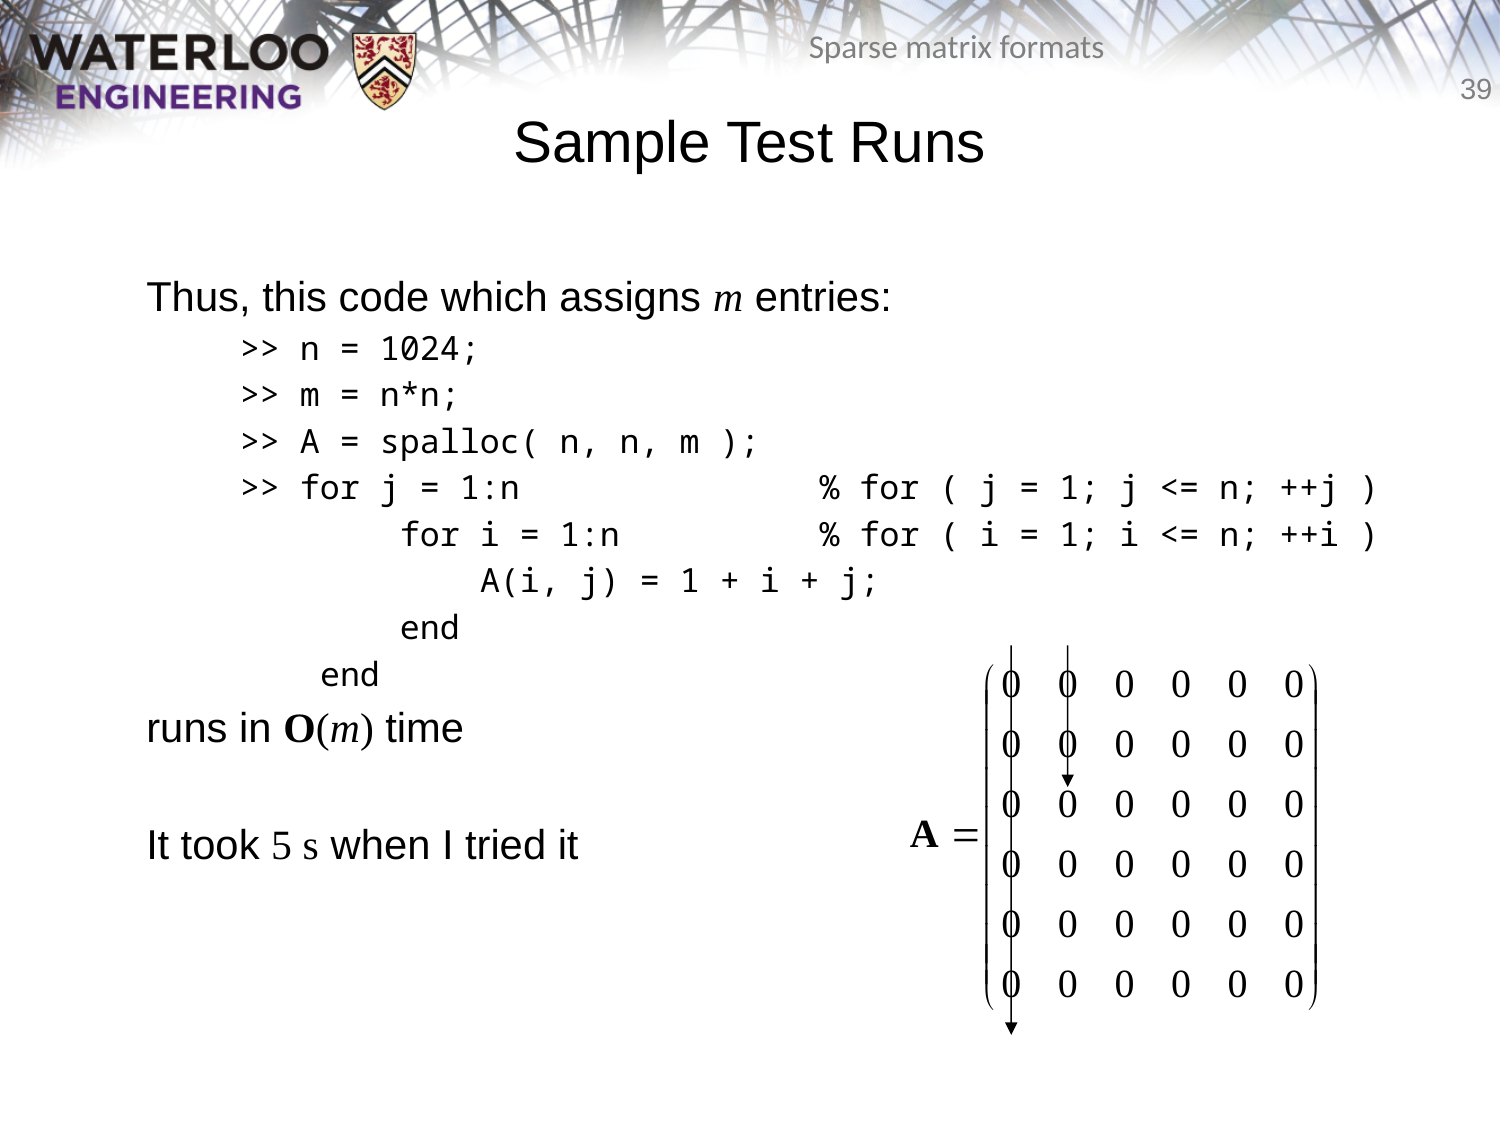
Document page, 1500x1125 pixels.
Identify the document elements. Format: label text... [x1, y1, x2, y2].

text_box [1006, 1025, 1017, 1035]
title Sample Test Runs [74, 44, 1426, 233]
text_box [903, 656, 1331, 1018]
list Thus, this code which assigns m entries: >> n = 1024; >> m = n*n; >> A = spalloc( n, n, m ); >> for j = 1:n % for ( j = 1; j <= n; ++j ) for i = 1:n % for ( i = 1; i <= n; ++i ) A(i, j) = 1 + i + j; end end runs in O(m) time It took 5 s when I tried it [74, 262, 1426, 1006]
picture [0, 0, 1500, 1125]
